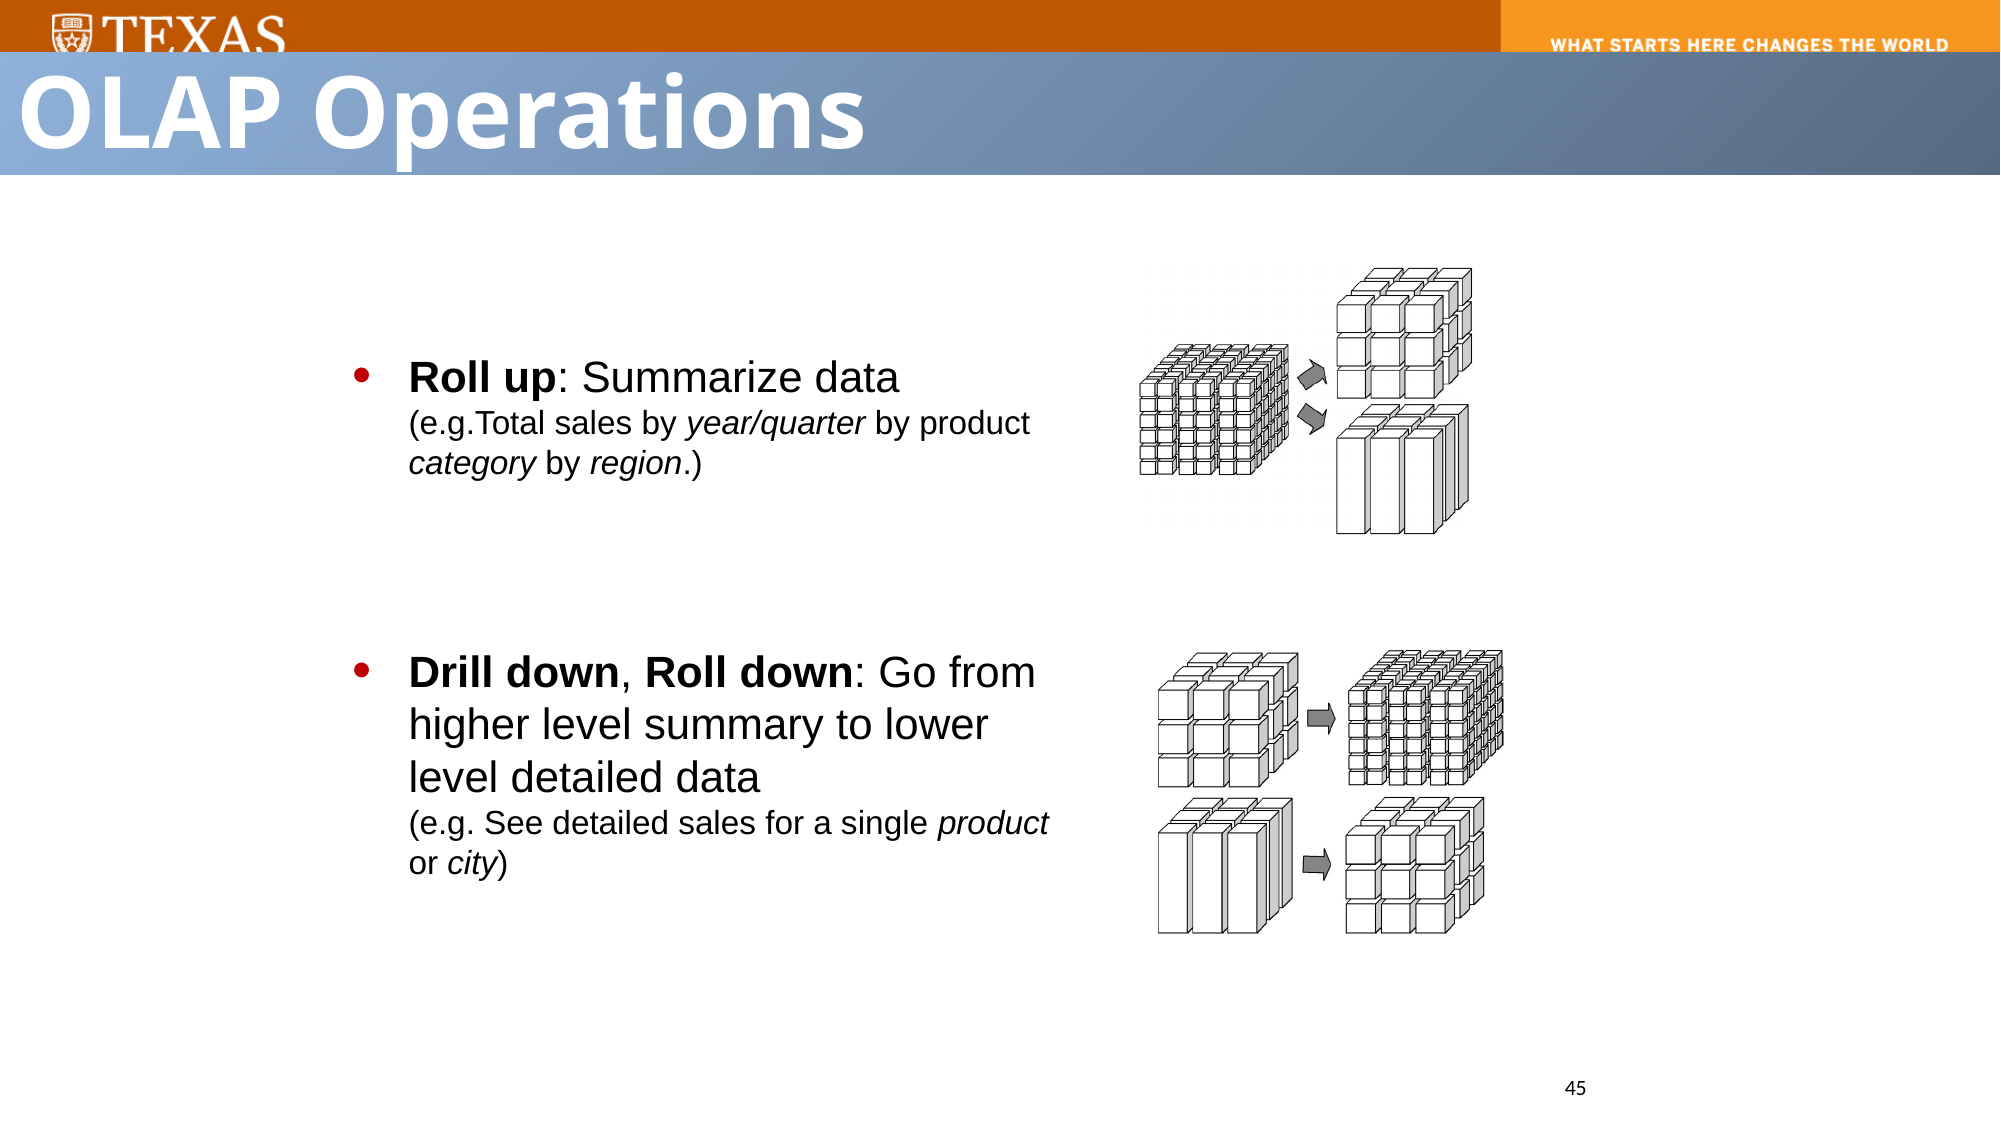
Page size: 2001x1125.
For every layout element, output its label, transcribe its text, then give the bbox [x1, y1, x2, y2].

text_box Roll up: Summarize data (e.g.Total sales by year/quarter by product category by region.) Drill down, Roll down: Go from higher level summary to lower level detailed data (e.g. See detailed sales for a single product or city) [337, 341, 1088, 915]
picture [0, 0, 2001, 1125]
slide_number 45 [1550, 1066, 2000, 1125]
text_box [0, 50, 2000, 177]
text_box OLAP Operations [2, 40, 2000, 176]
